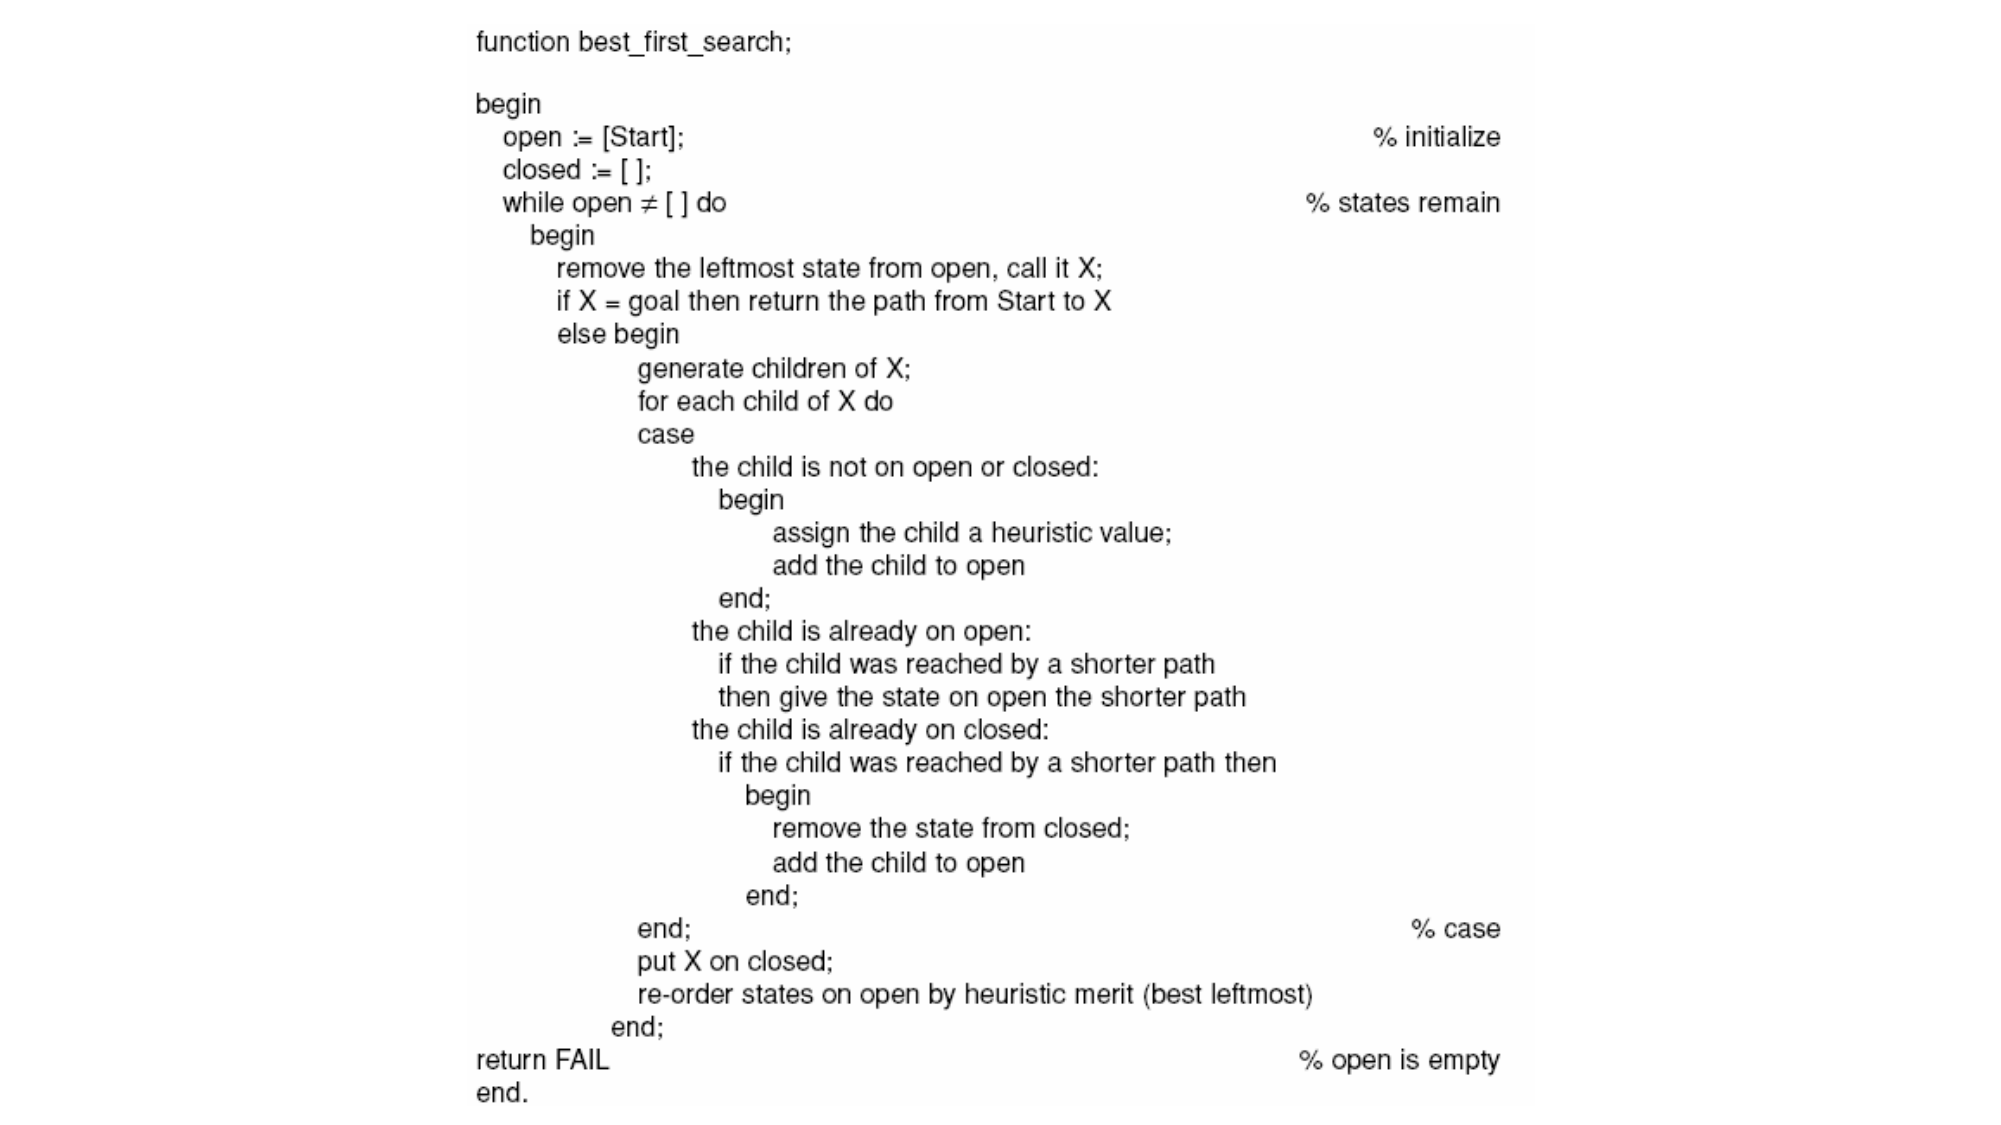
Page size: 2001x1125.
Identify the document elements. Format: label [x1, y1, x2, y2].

picture [467, 24, 1535, 1106]
